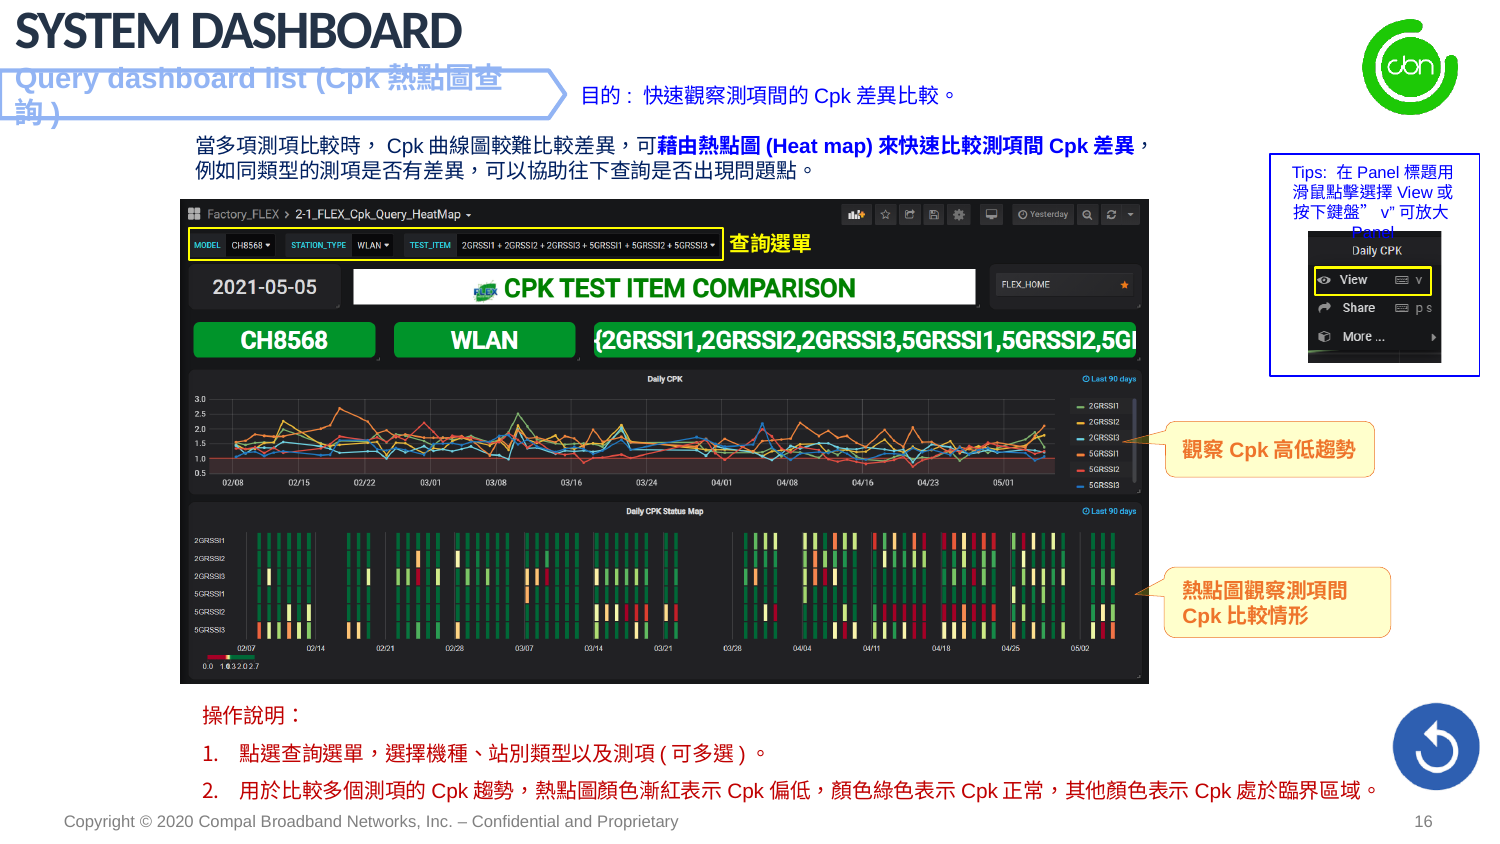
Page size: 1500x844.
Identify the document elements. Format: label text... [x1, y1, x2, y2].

text_box 觀察Cpk高低趨勢 [1153, 419, 1377, 480]
text_box 操作說明： 點選查詢選單，選擇機種、站別類型以及測項(可多選)。 用於比較多個測項的Cpk趨勢，熱點圖顏色漸紅表示Cpk偏低，顏色綠色表示Cpk正常，其他顏色表示Cpk處於臨界區域。 [187, 683, 1391, 811]
text_box 目的: 快速觀察測項間的Cpk差異比較。 [565, 75, 1074, 116]
picture [1392, 702, 1480, 793]
text_box 熱點圖觀察測項間Cpk比較情形 [1153, 564, 1393, 640]
text_box 當多項測項比較時，Cpk曲線圖較難比較差異，可藉由熱點圖(Heat map)來快速比較測項間Cpk差異，例如同類型的測項是否有差異，可以協助往下查詢是否出現問題點。 [180, 125, 1191, 191]
slide_number 16 [1372, 802, 1448, 839]
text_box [1269, 153, 1480, 377]
picture [180, 198, 1149, 684]
text_box Query dashboard list (Cpk熱點圖查詢) [0, 68, 565, 121]
text_box System dashboard [0, 0, 1375, 86]
picture [1362, 19, 1458, 115]
